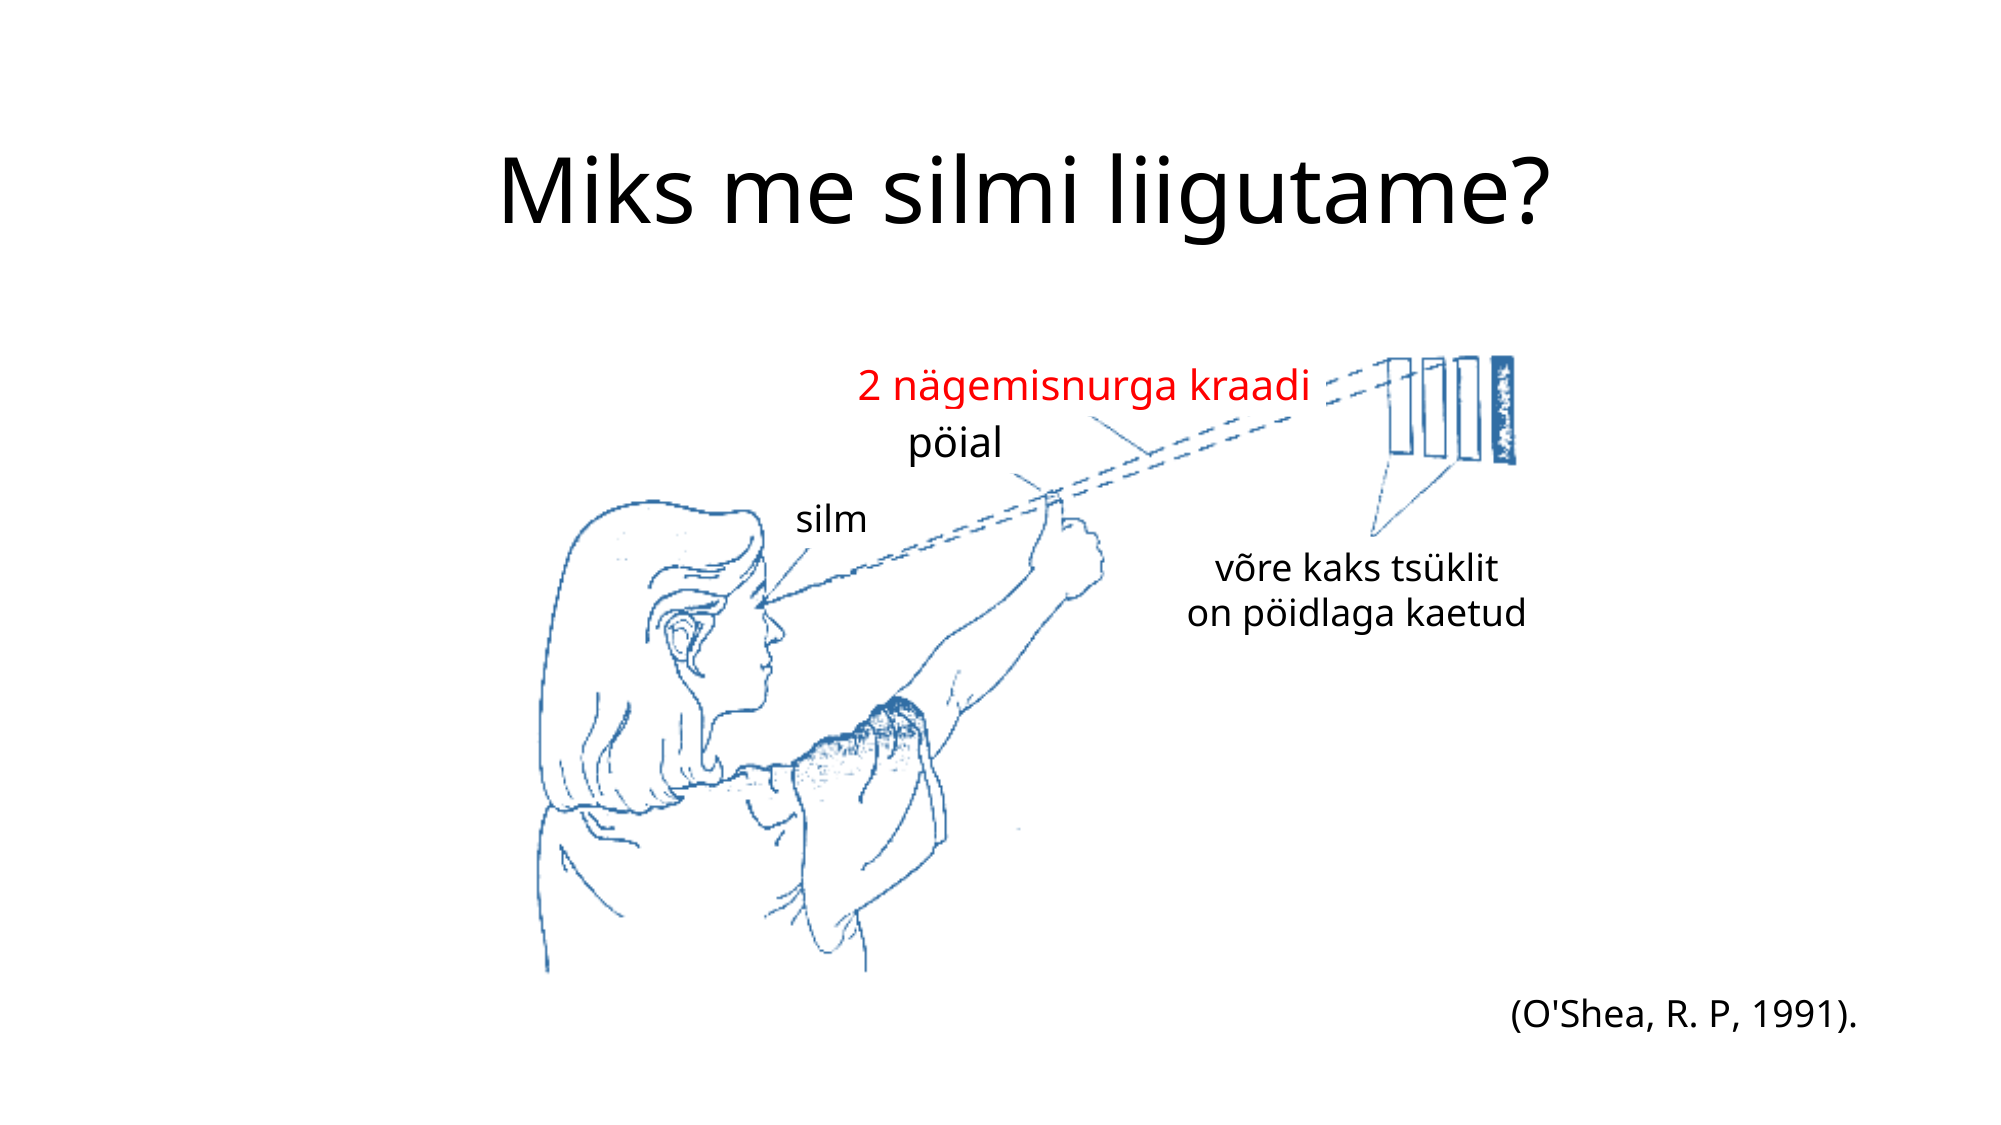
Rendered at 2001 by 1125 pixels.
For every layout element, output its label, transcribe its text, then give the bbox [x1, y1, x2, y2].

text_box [517, 342, 1533, 1013]
text_box Miks me silmi liigutame? [162, 84, 1888, 303]
text_box (O'Shea, R. P, 1991). [1496, 982, 1883, 1043]
